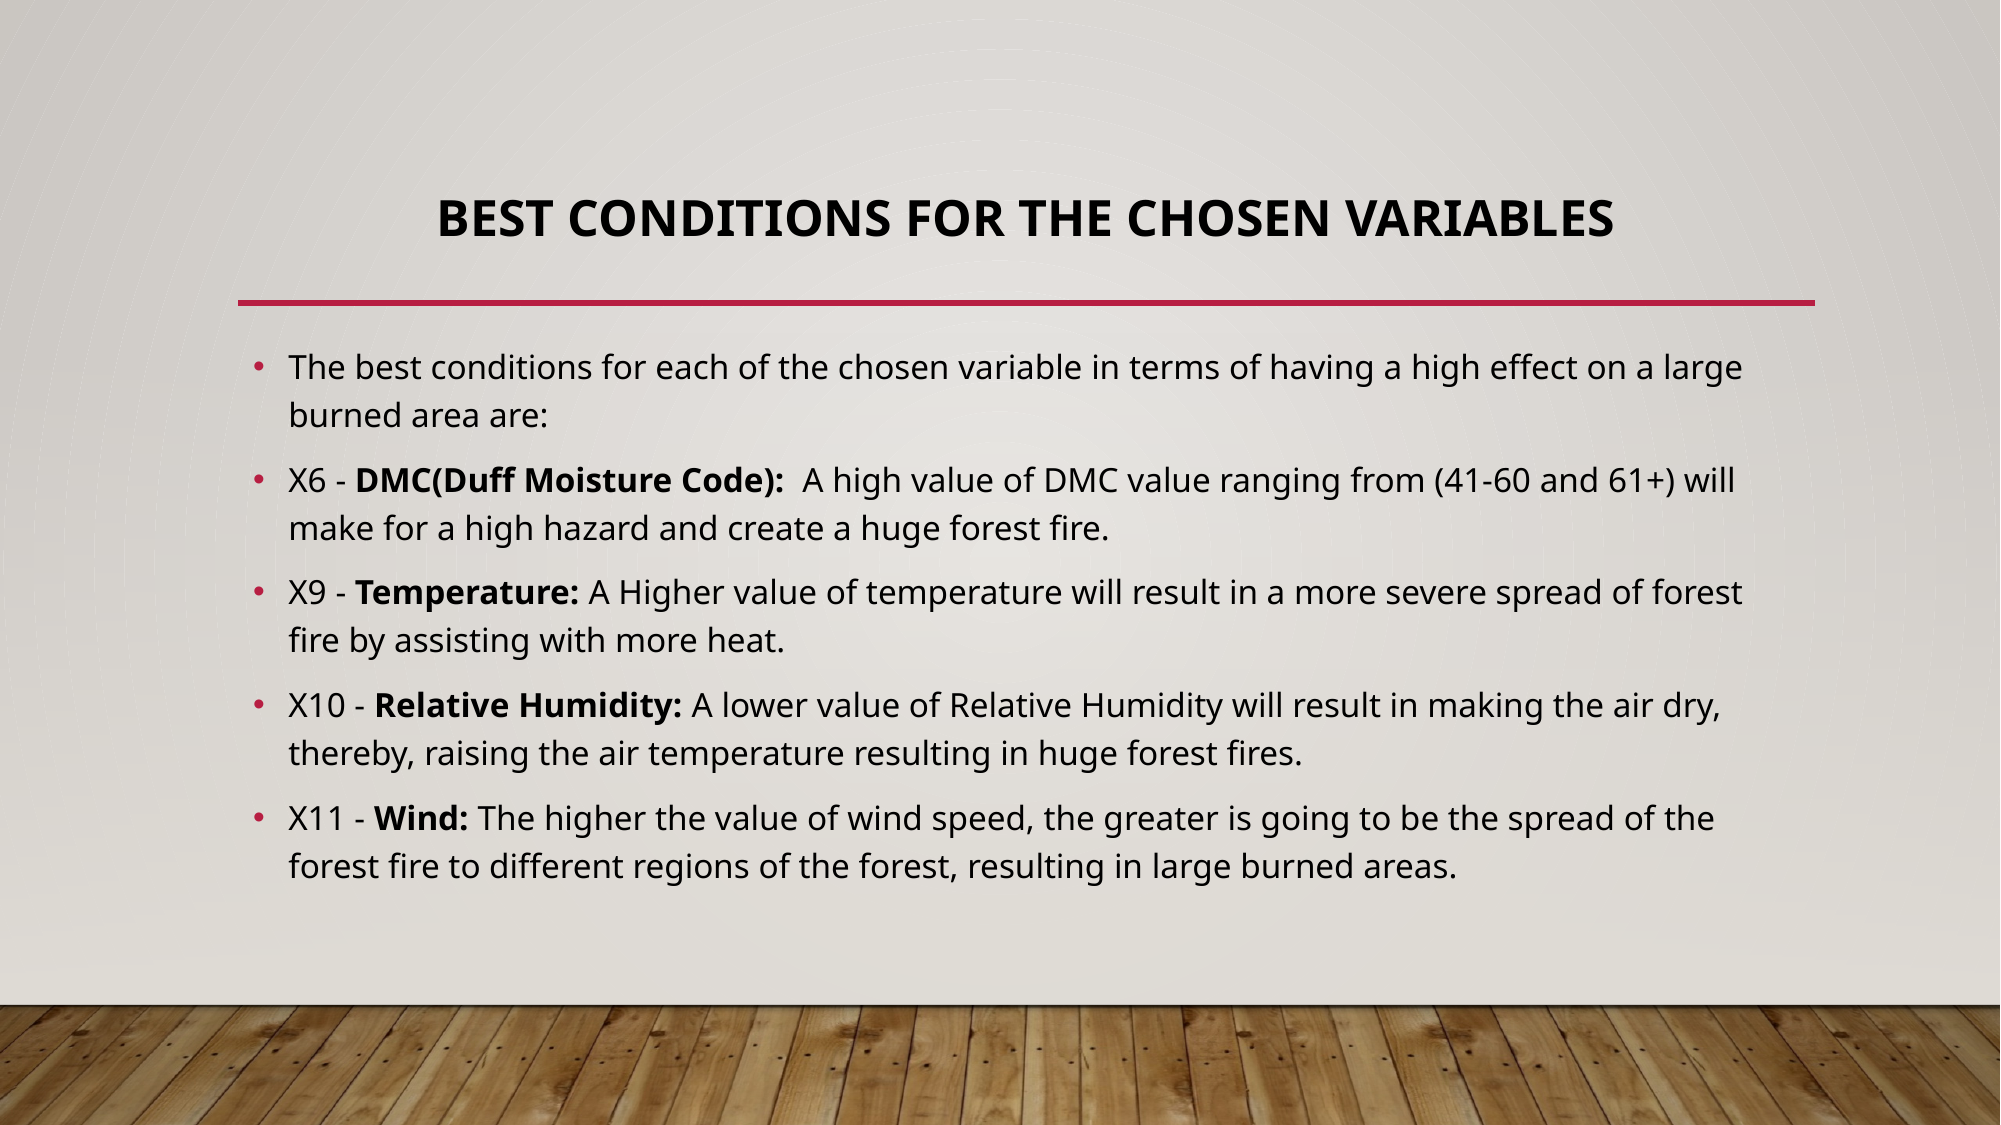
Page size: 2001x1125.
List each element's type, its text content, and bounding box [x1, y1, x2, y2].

picture [0, 1005, 2000, 1125]
list The best conditions for each of the chosen variable in terms of having a high effect on a large burned area are: X6 - DMC(Duff Moisture Code): A high value of DMC value ranging from (41-60 and 61+) will make for a high hazard and create a huge forest fire. X9 - Temperature: A Higher value of temperature will result in a more severe spread of forest fire by assisting with more heat. X10 - Relative Humidity: A lower value of Relative Humidity will result in making the air dry, thereby, raising the air temperature resulting in huge forest fires. X11 - Wind: The higher the value of wind speed, the greater is going to be the spread of the forest fire to different regions of the forest, resulting in large burned areas. [238, 330, 1814, 897]
title Best conditions for the chosen variables [238, 131, 1814, 305]
